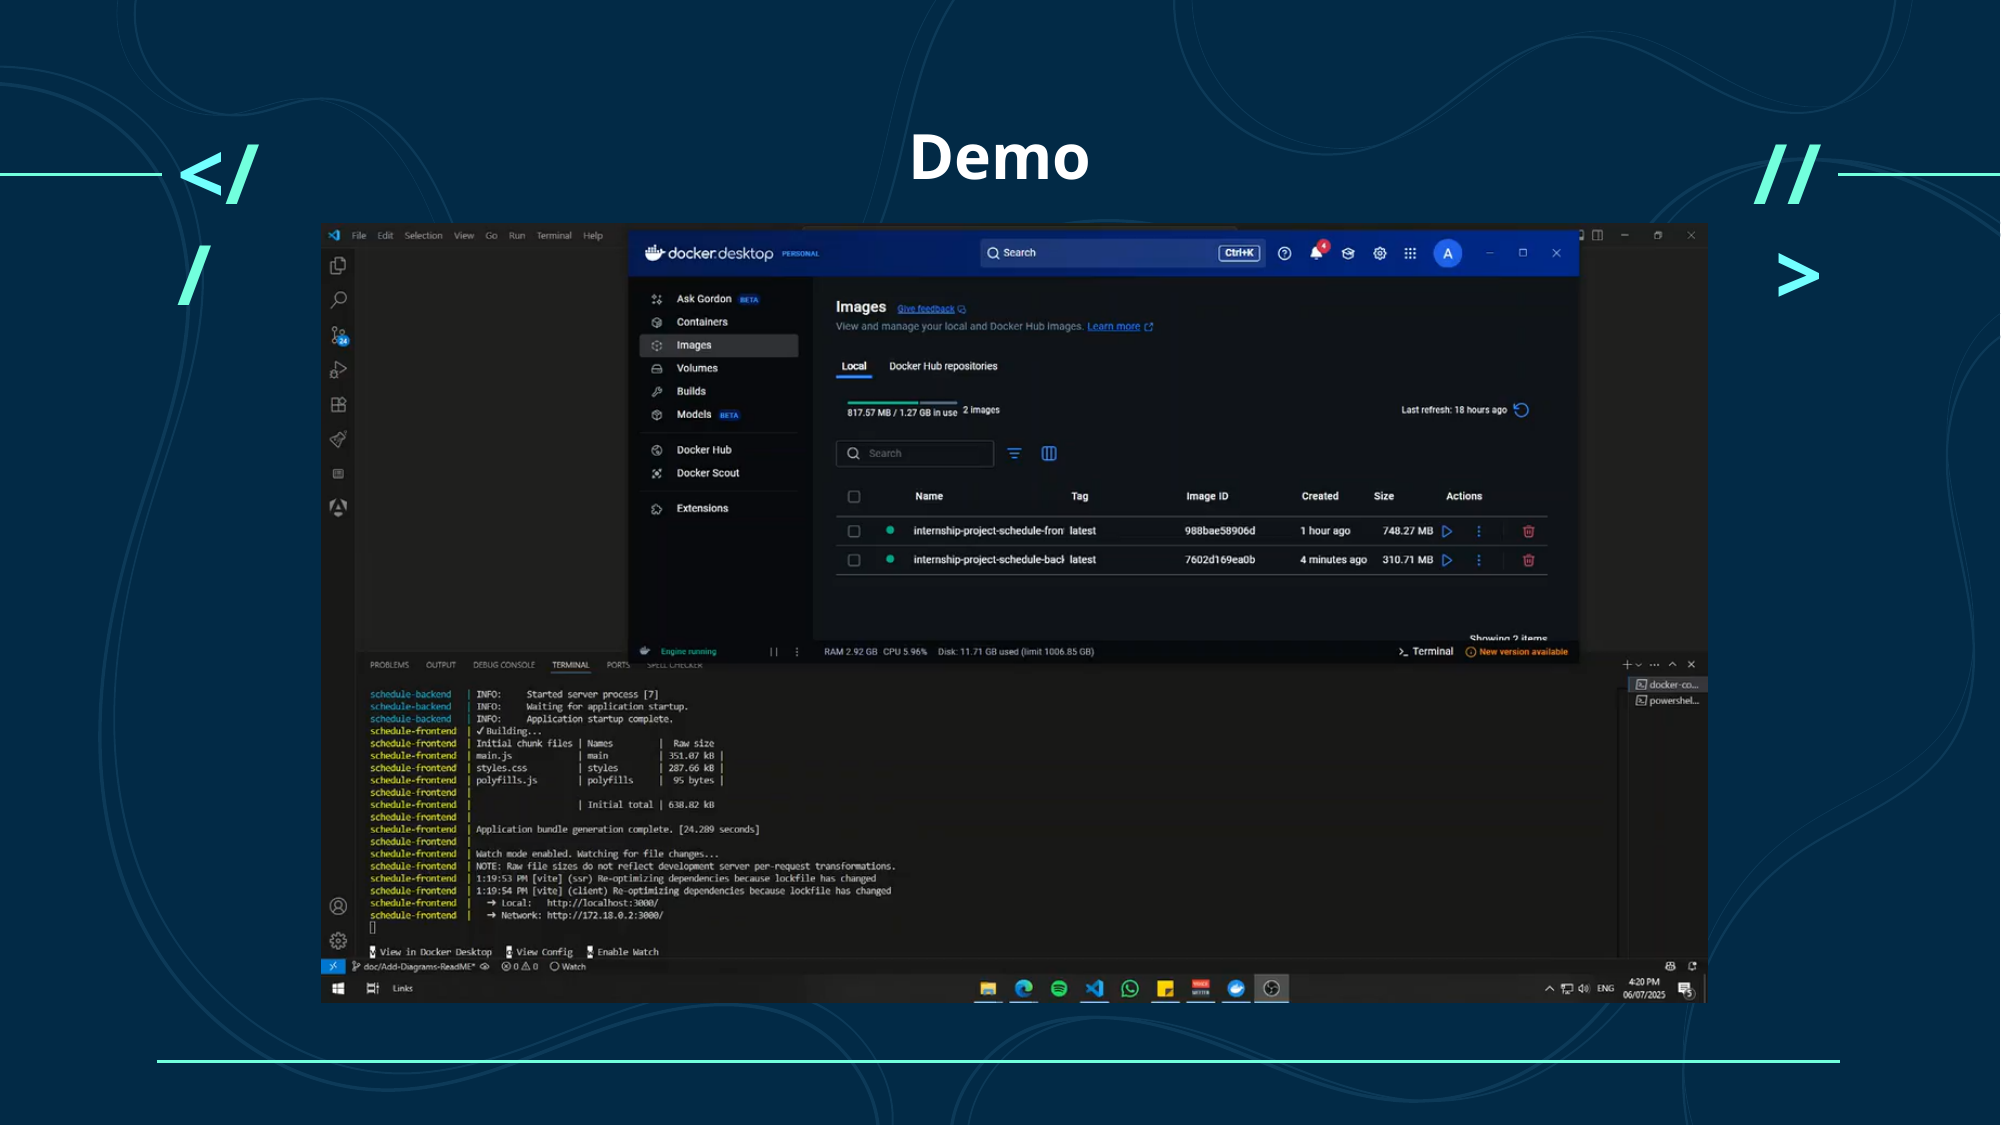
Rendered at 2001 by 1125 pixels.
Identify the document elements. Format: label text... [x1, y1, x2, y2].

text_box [319, 222, 1709, 1004]
text_box <// [157, 101, 300, 219]
title Demo [320, 97, 1680, 220]
text_box //> [1700, 101, 1843, 219]
